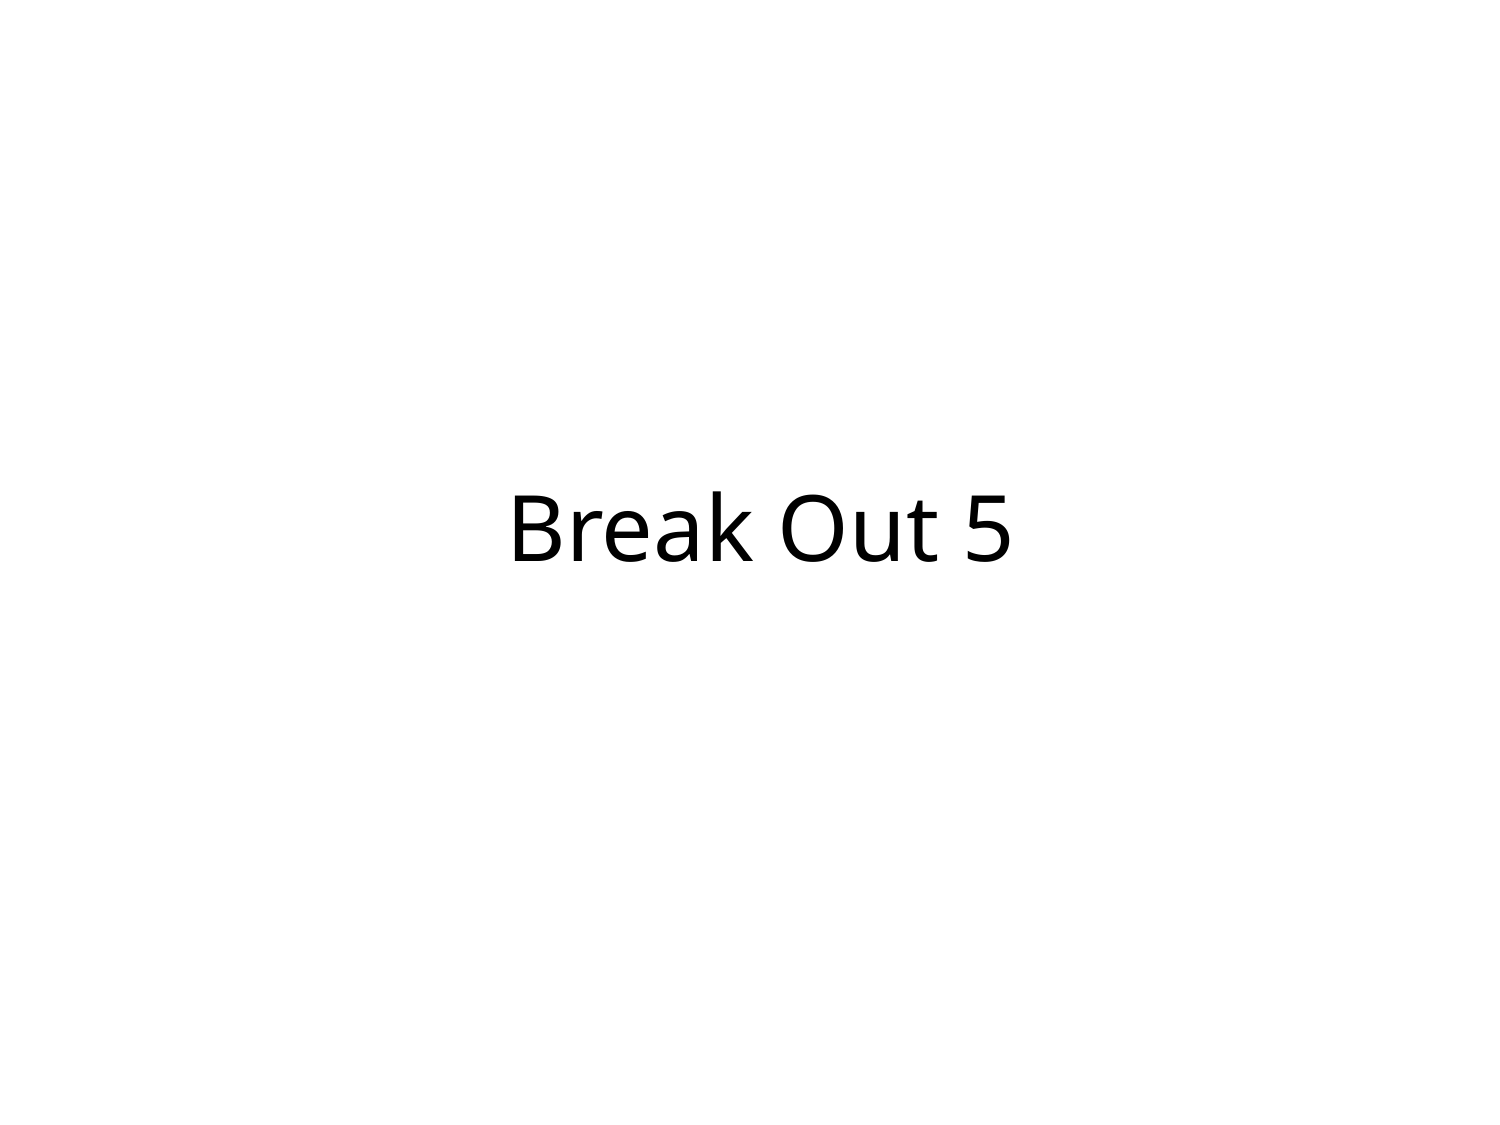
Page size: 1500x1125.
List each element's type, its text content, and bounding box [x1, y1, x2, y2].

title Break Out 5 [114, 422, 1409, 640]
